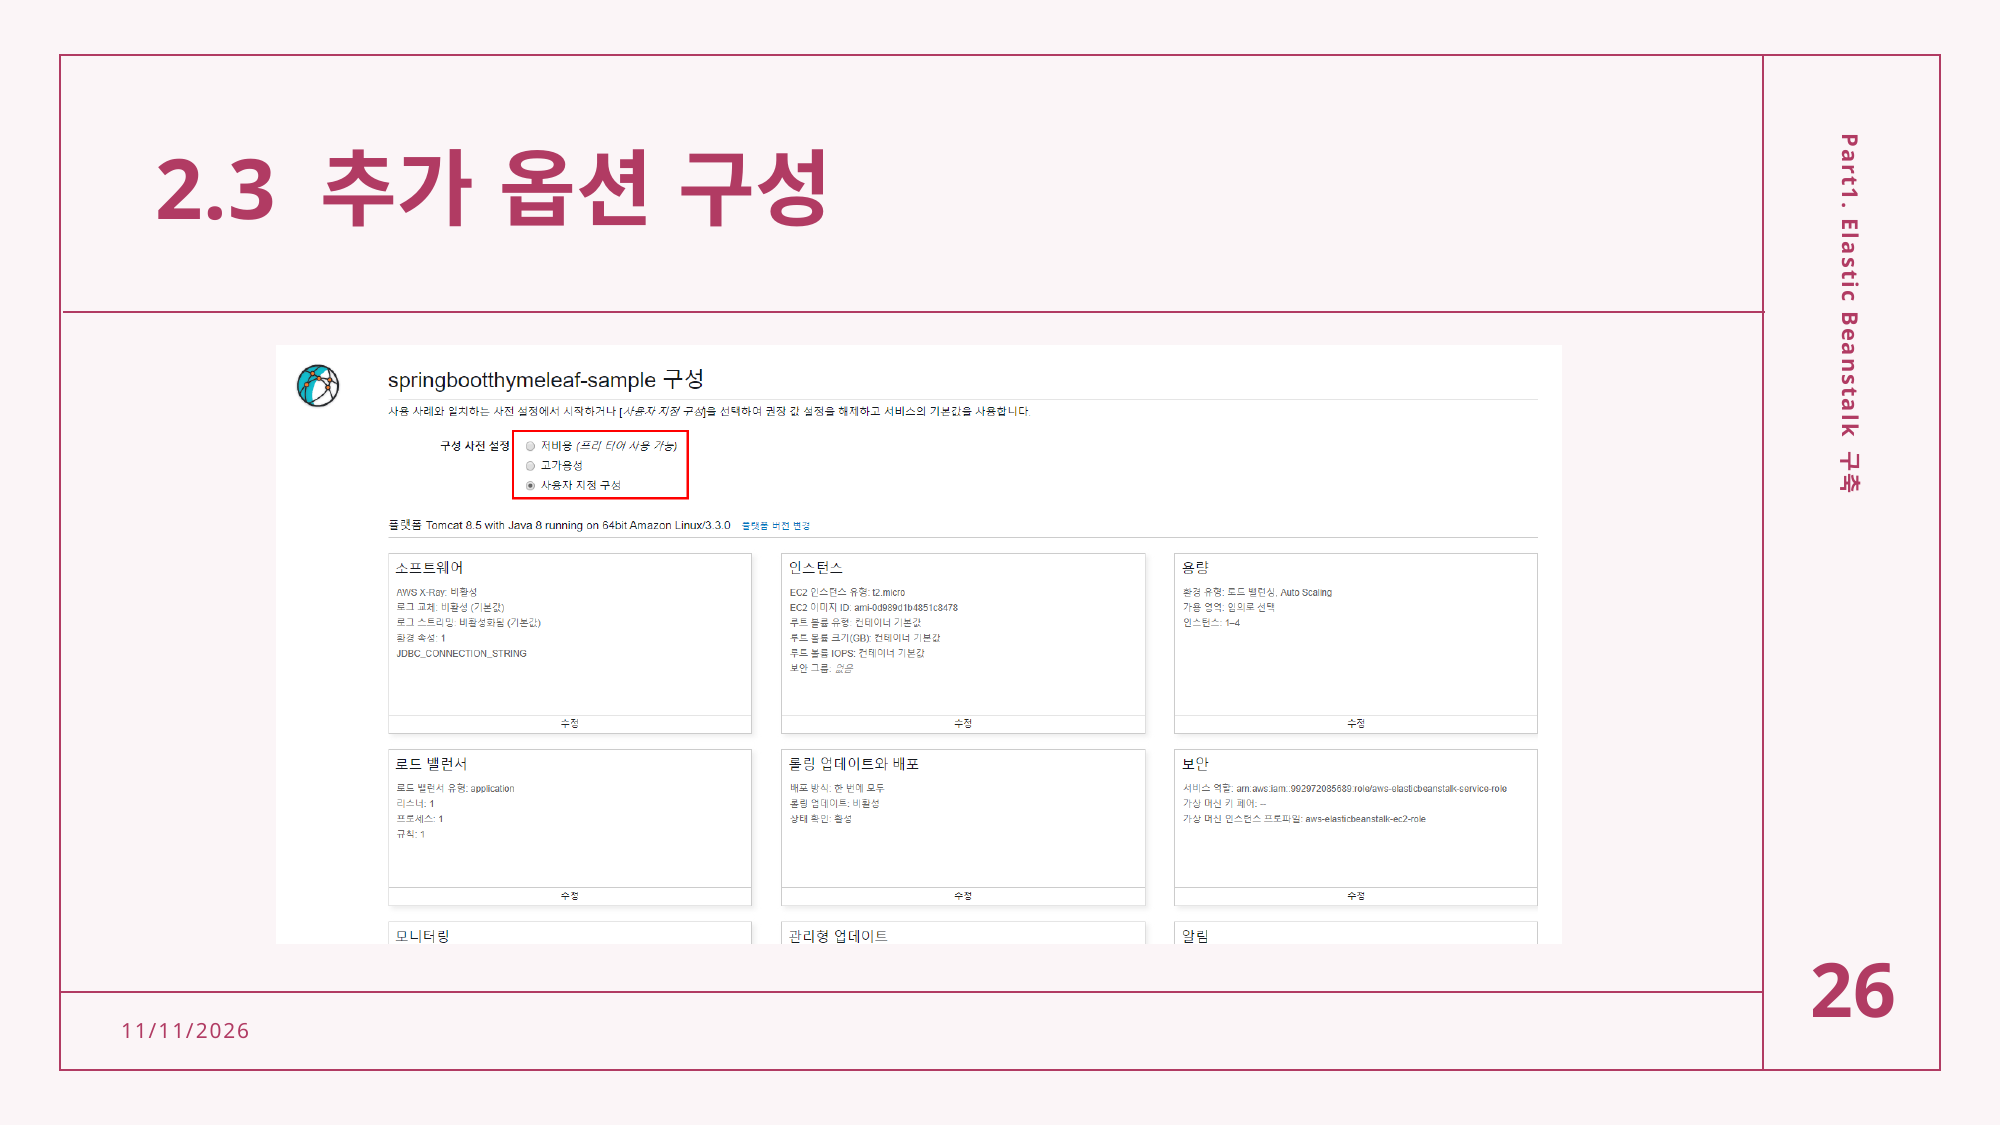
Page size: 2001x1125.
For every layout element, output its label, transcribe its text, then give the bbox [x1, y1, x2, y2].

footer Part1. Elastic Beanstalk 구축 [1822, 115, 1883, 791]
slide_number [103, 1007, 621, 1055]
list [276, 345, 1562, 944]
title 2.3 추가 옵션 구성 [137, 89, 1701, 294]
slide_number 26 [1775, 930, 1932, 1055]
